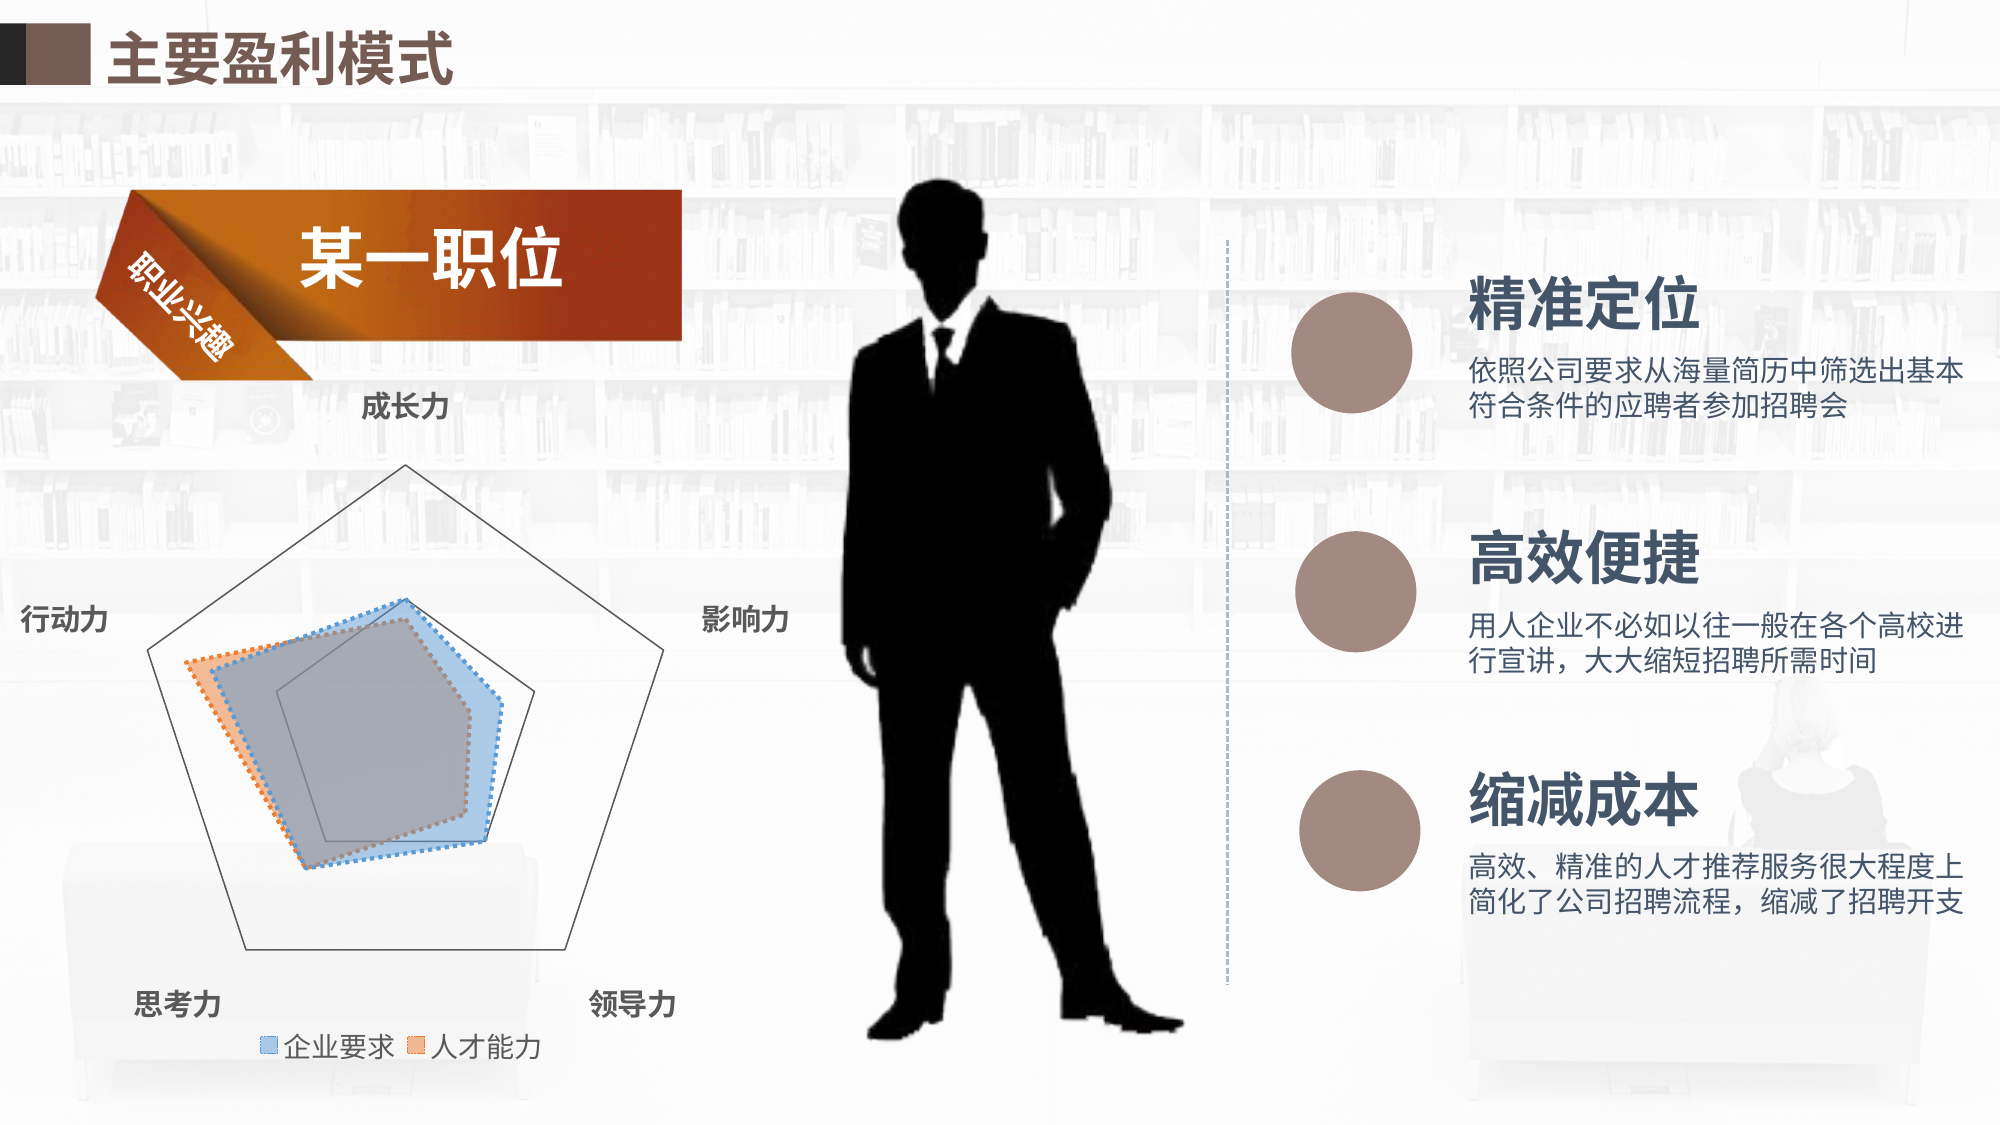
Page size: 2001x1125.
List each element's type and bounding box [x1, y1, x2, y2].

text_box [1295, 521, 1988, 678]
text_box [0, 176, 691, 383]
text_box [0, 23, 91, 86]
text_box [1299, 762, 1988, 920]
text_box [1291, 266, 1988, 424]
chart [0, 383, 740, 1092]
picture [0, 0, 2000, 1125]
